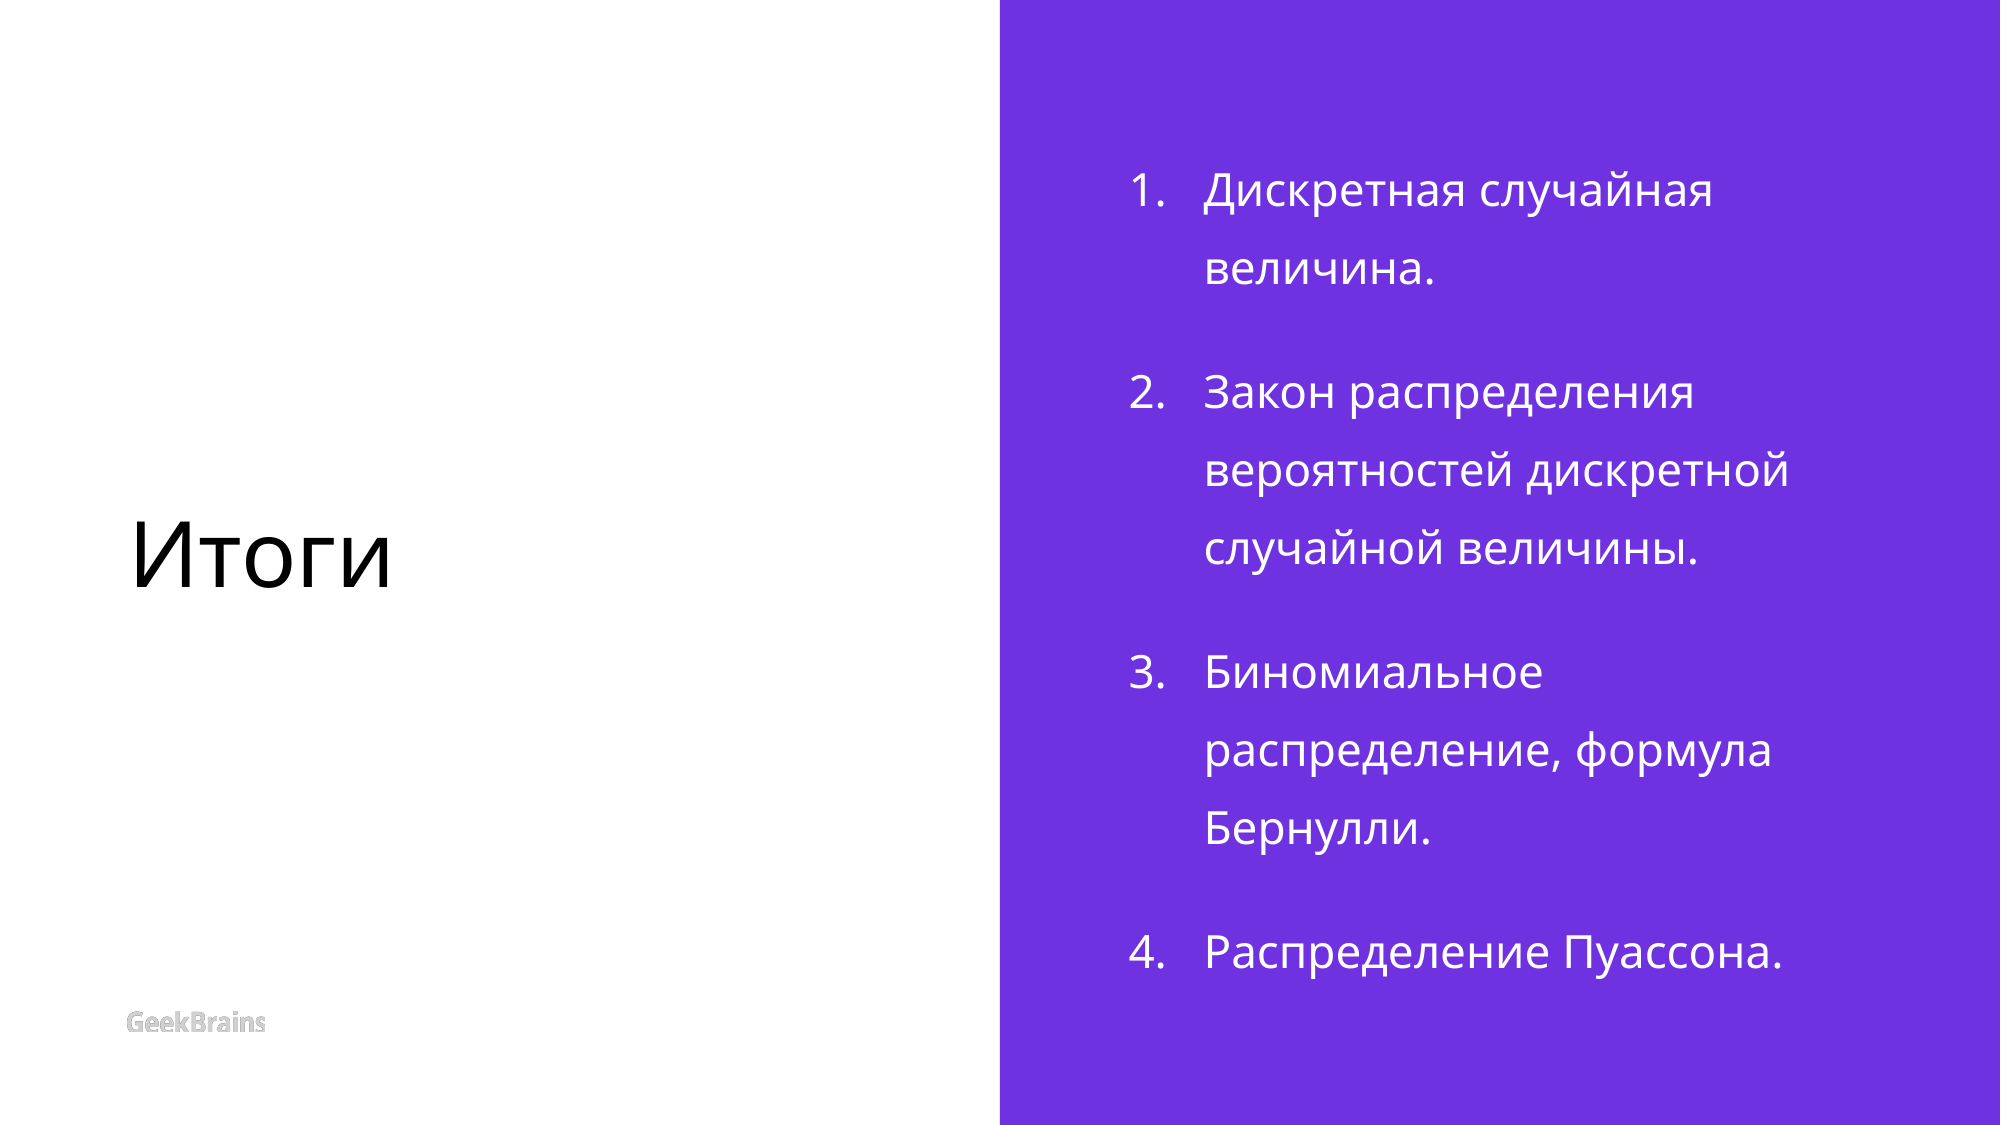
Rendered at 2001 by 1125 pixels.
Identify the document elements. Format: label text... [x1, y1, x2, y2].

title Итоги [113, 113, 882, 1002]
list Дискретная случайная величина. Закон распределения вероятностей дискретной случайной величины. Биномиальное распределение, формула Бернулли. Распределение Пуассона. [1113, 113, 1882, 1002]
picture [127, 1011, 265, 1032]
